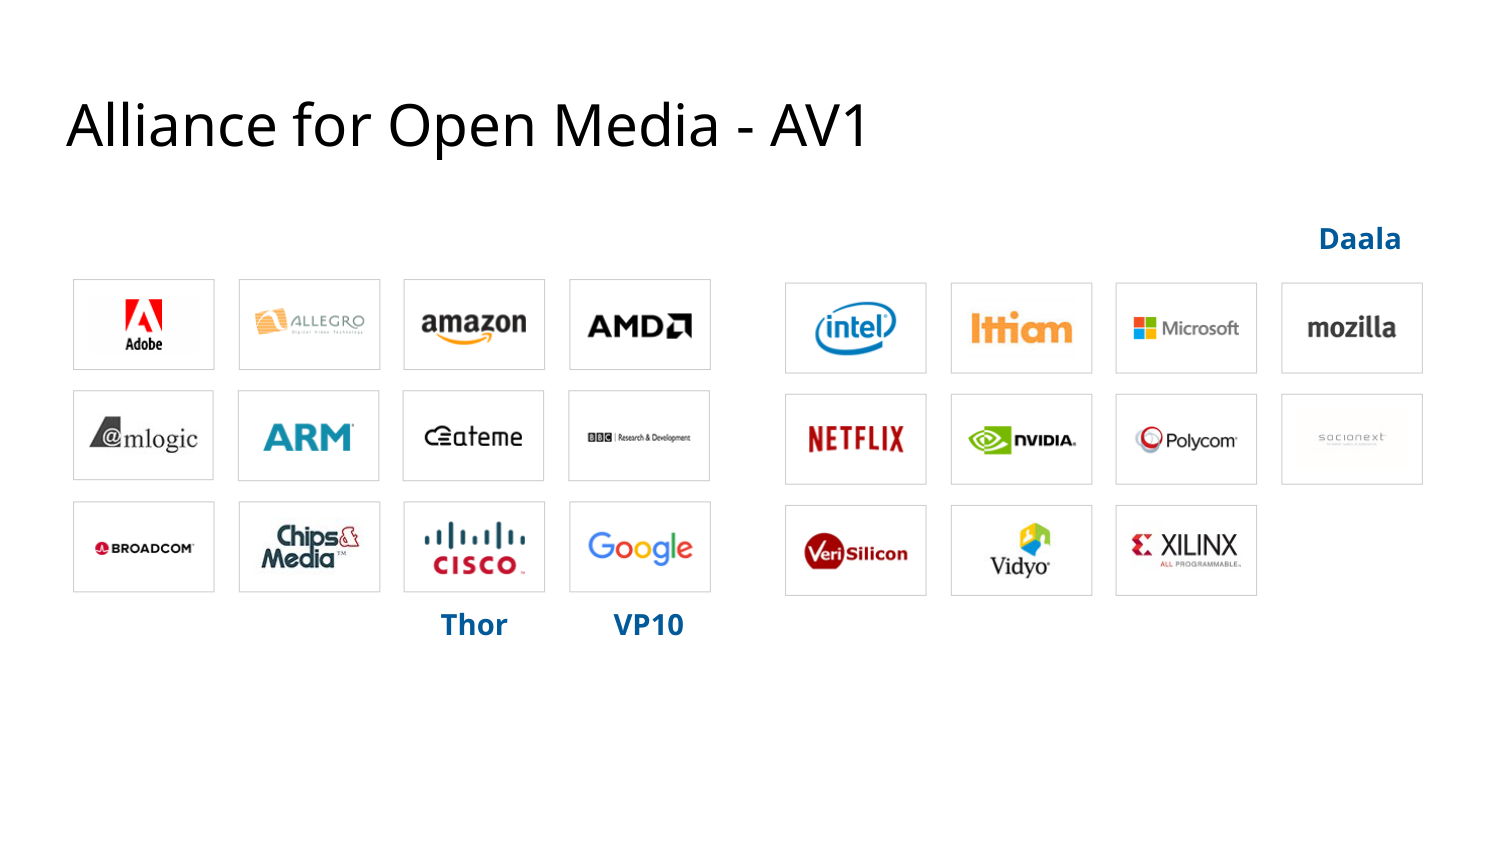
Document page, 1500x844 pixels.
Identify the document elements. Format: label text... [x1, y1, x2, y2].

text_box VP10 [577, 614, 721, 660]
picture [67, 272, 722, 606]
text_box Thor [402, 615, 547, 660]
title Alliance for Open Media - AV1 [51, 72, 1449, 167]
picture [778, 272, 1433, 606]
text_box Daala [1288, 205, 1433, 272]
